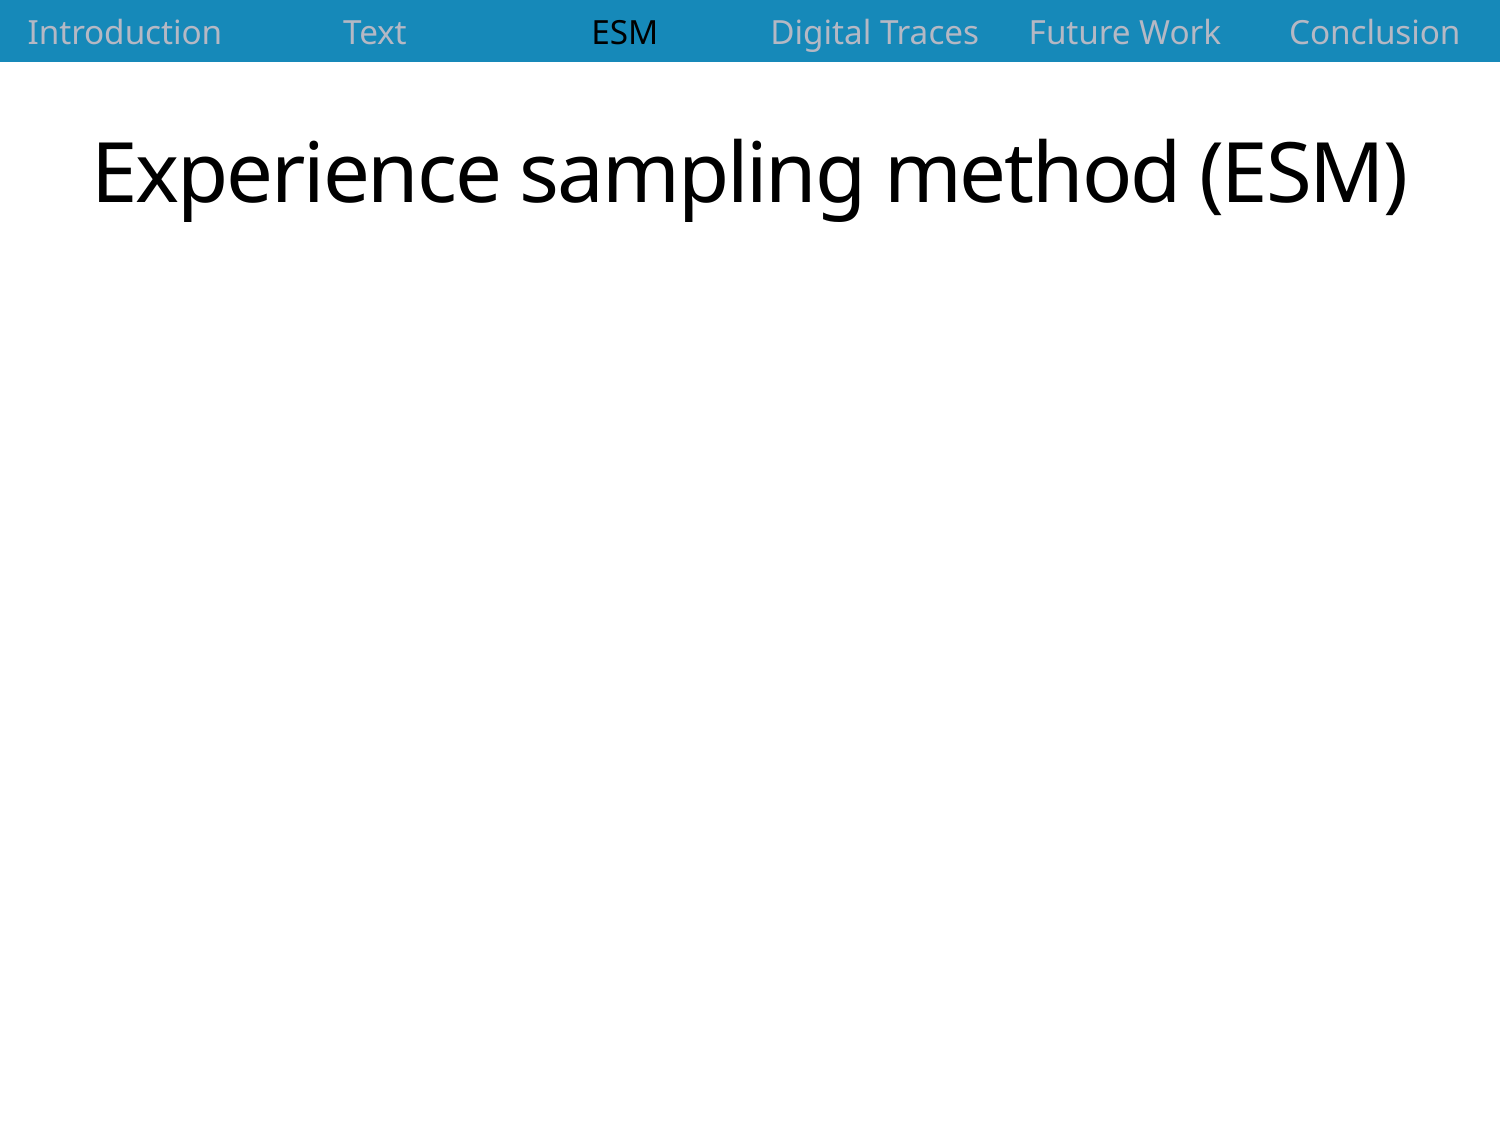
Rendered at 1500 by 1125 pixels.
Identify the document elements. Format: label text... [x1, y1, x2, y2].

table_header ESM [500, 0, 750, 62]
table_header Digital Traces [750, 0, 1000, 62]
table_header Introduction [0, 0, 250, 62]
title Experience sampling method (ESM) [75, 87, 1425, 250]
table_header Future Work [1000, 0, 1250, 62]
table_header Conclusion [1250, 0, 1500, 62]
table_header Text [250, 0, 500, 62]
